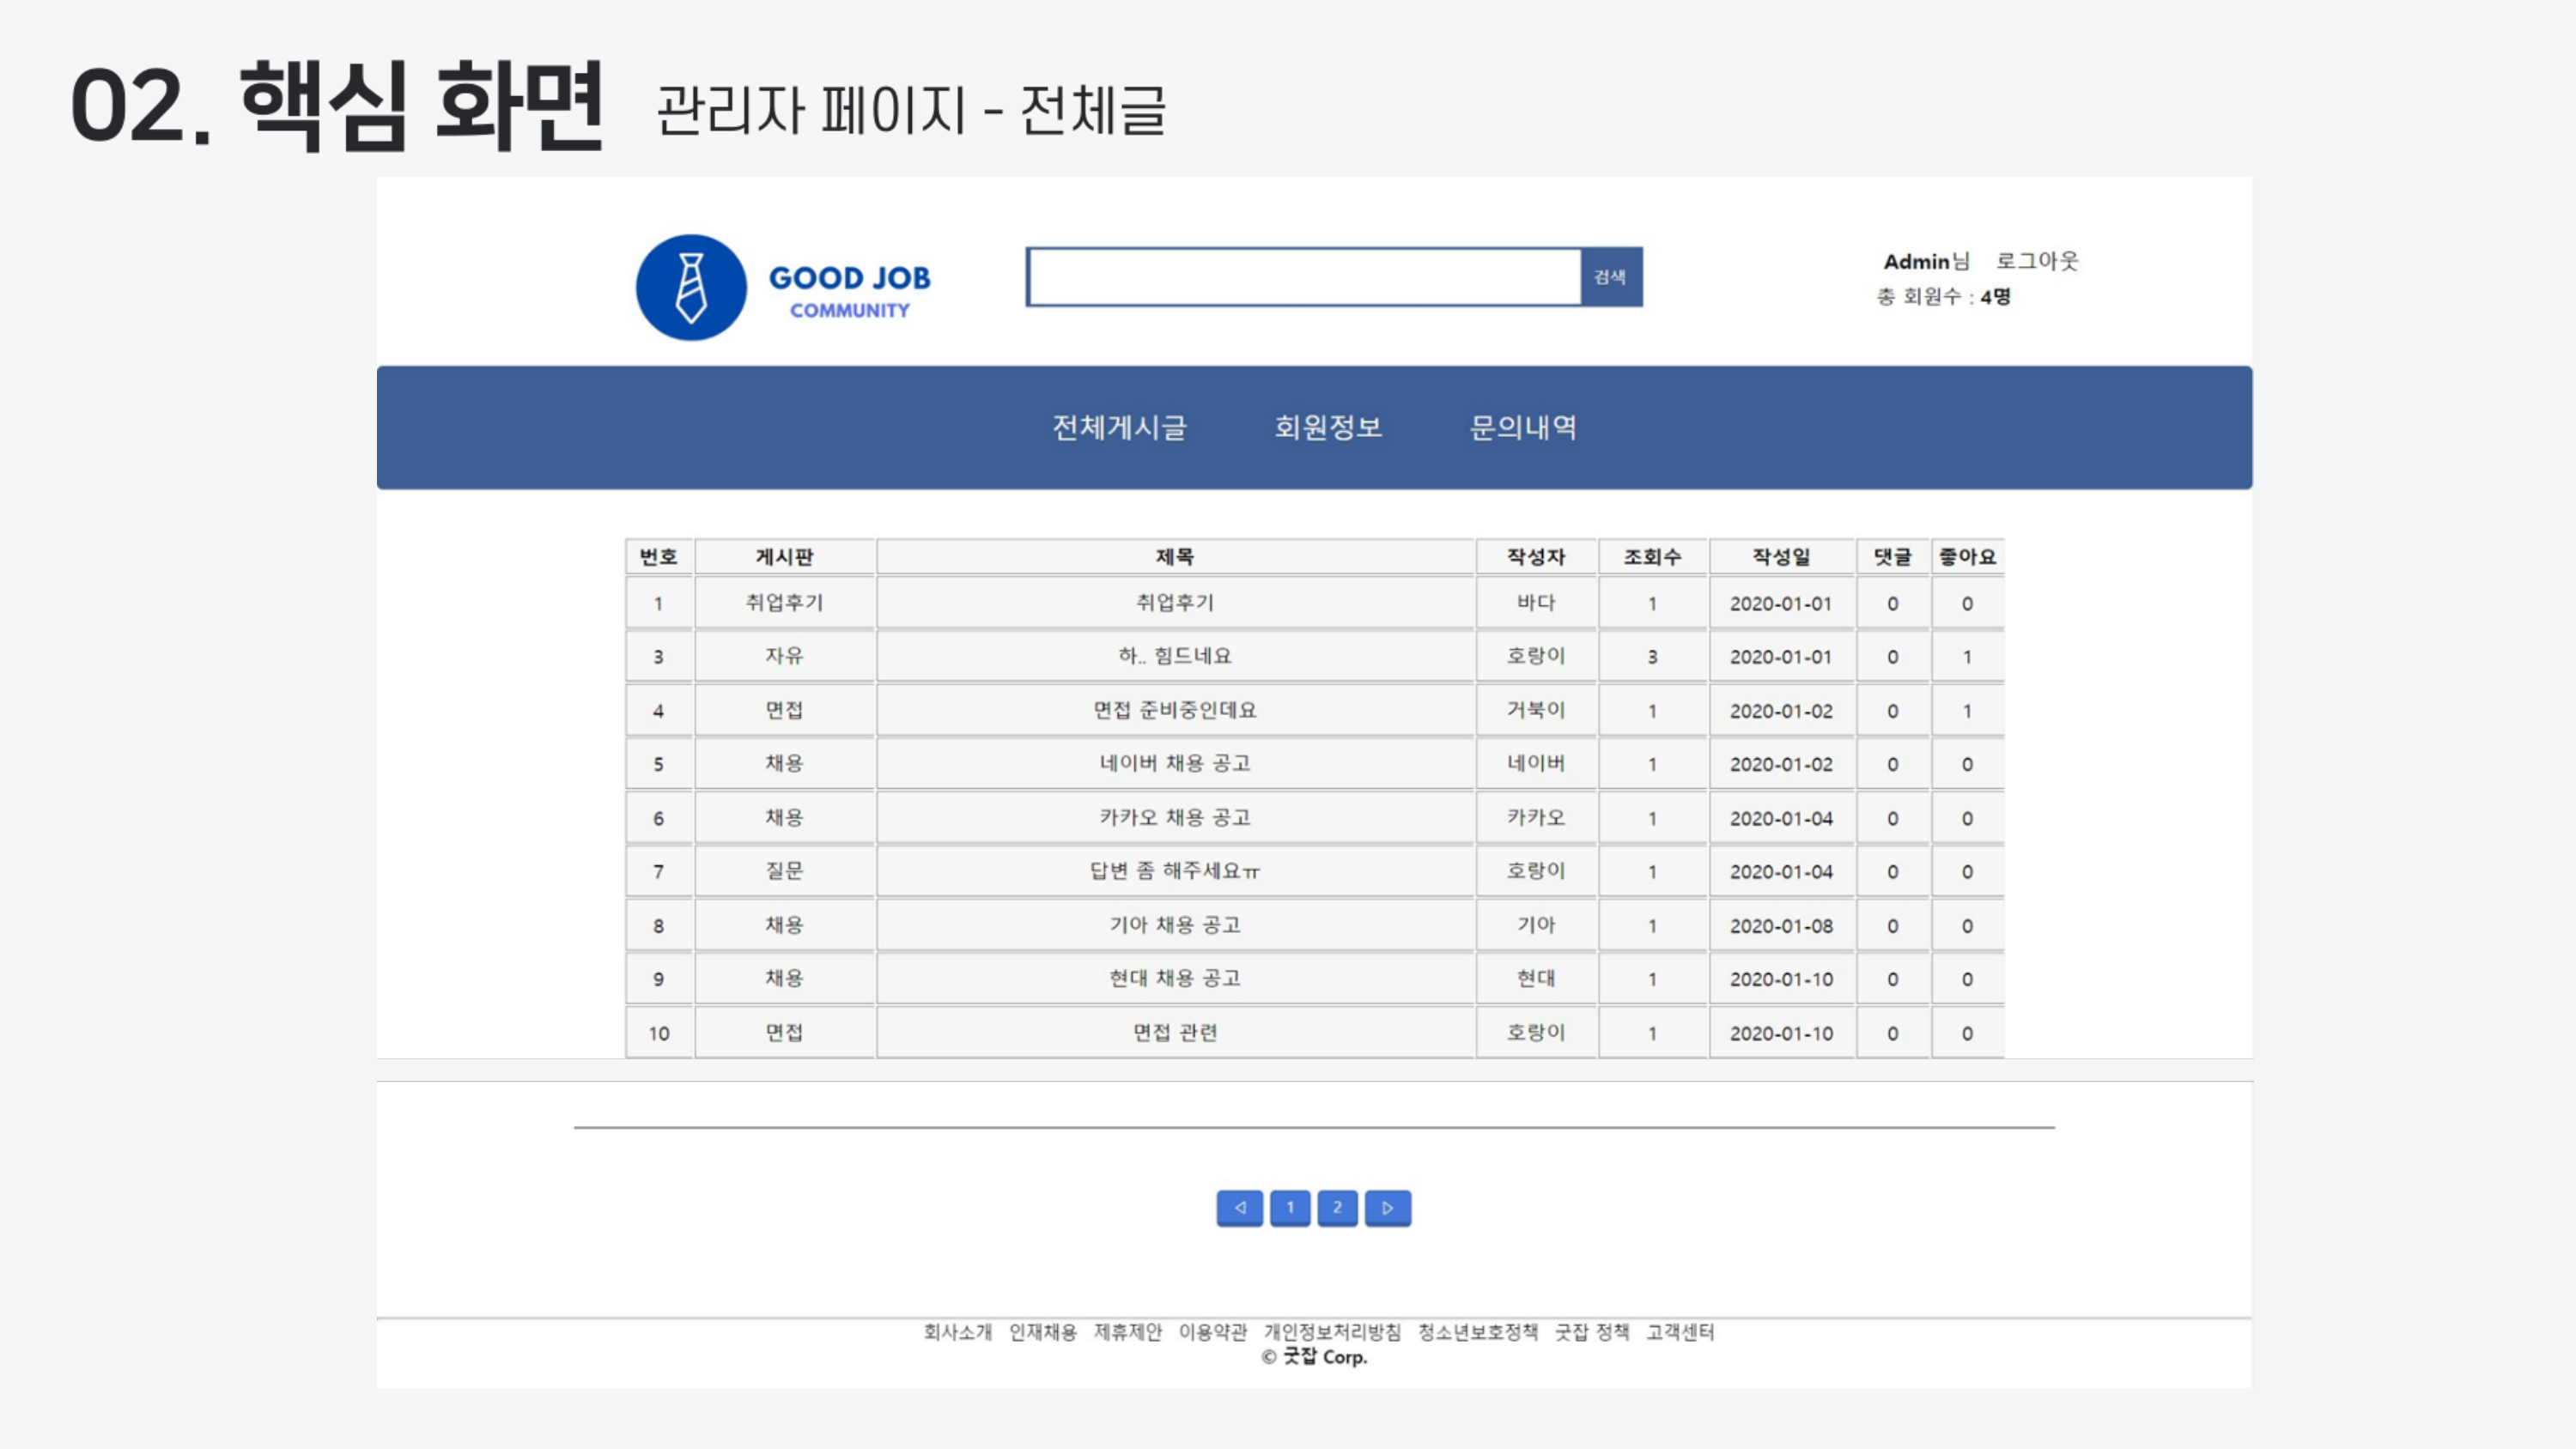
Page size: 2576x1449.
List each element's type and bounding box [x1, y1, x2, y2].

picture [53, 26, 1192, 199]
text_box [377, 177, 2255, 1389]
